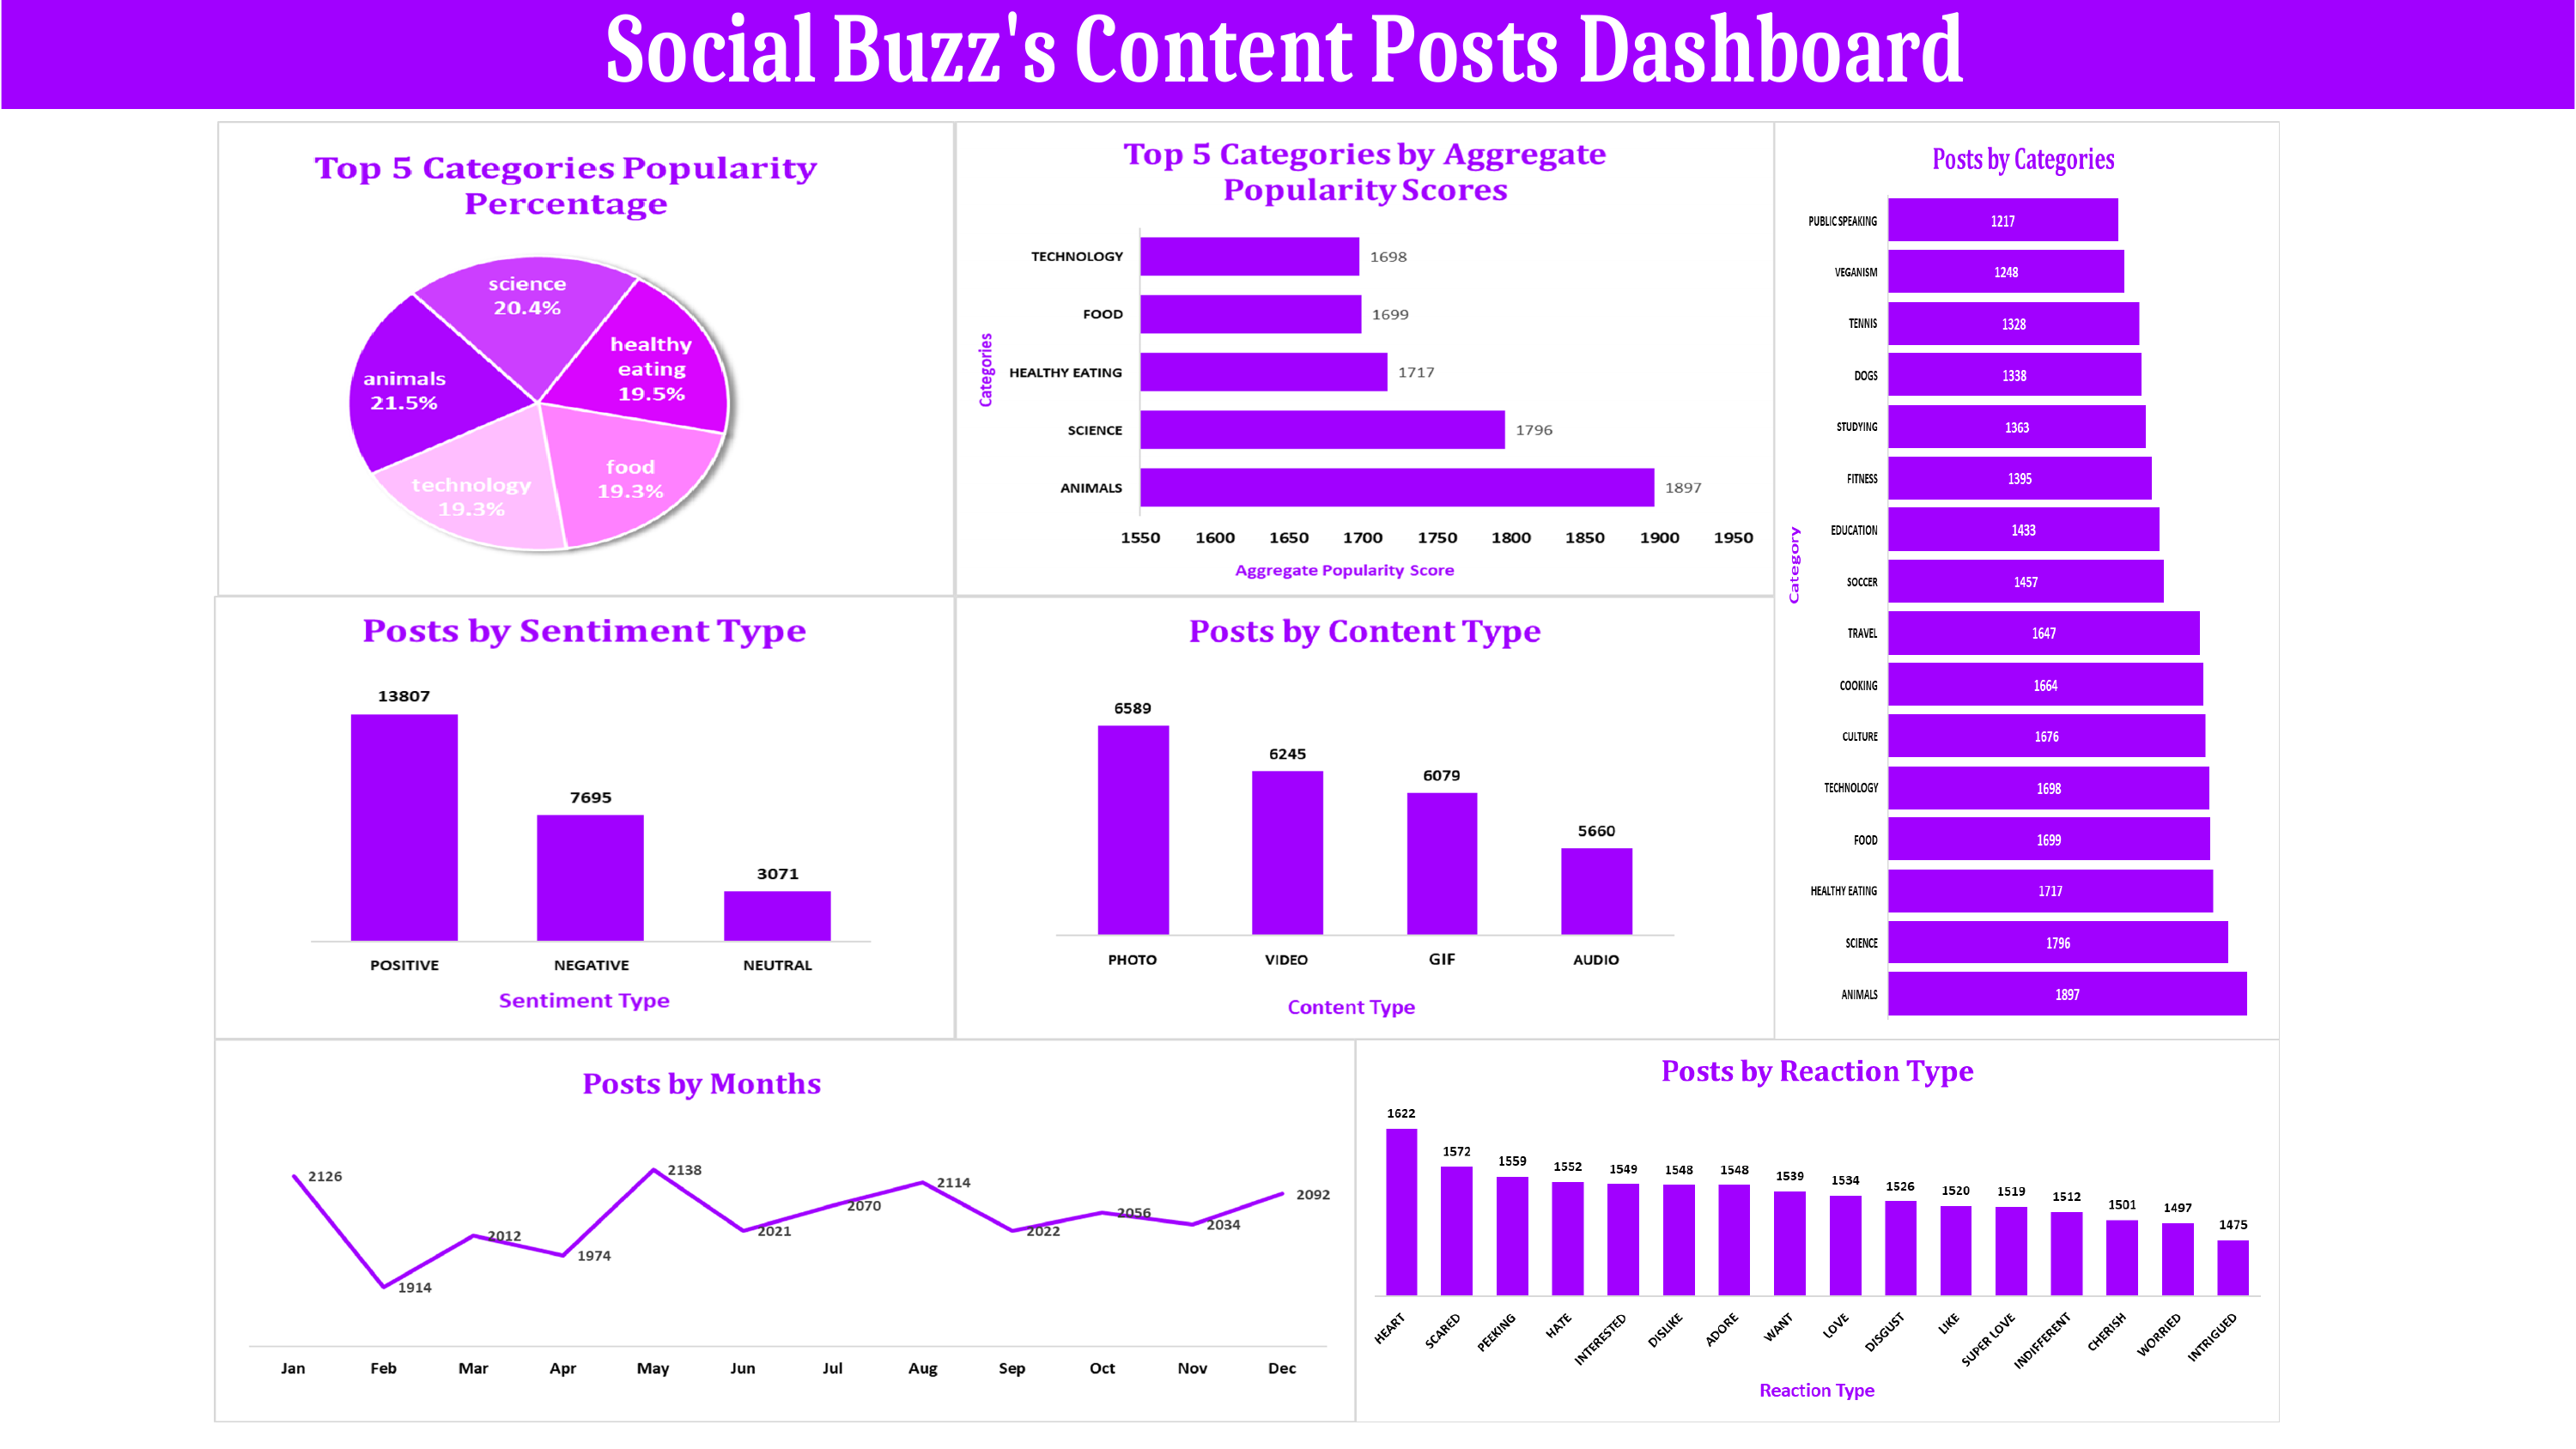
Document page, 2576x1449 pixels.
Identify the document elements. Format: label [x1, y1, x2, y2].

text_box [214, 121, 2281, 1422]
picture [0, 0, 2576, 111]
